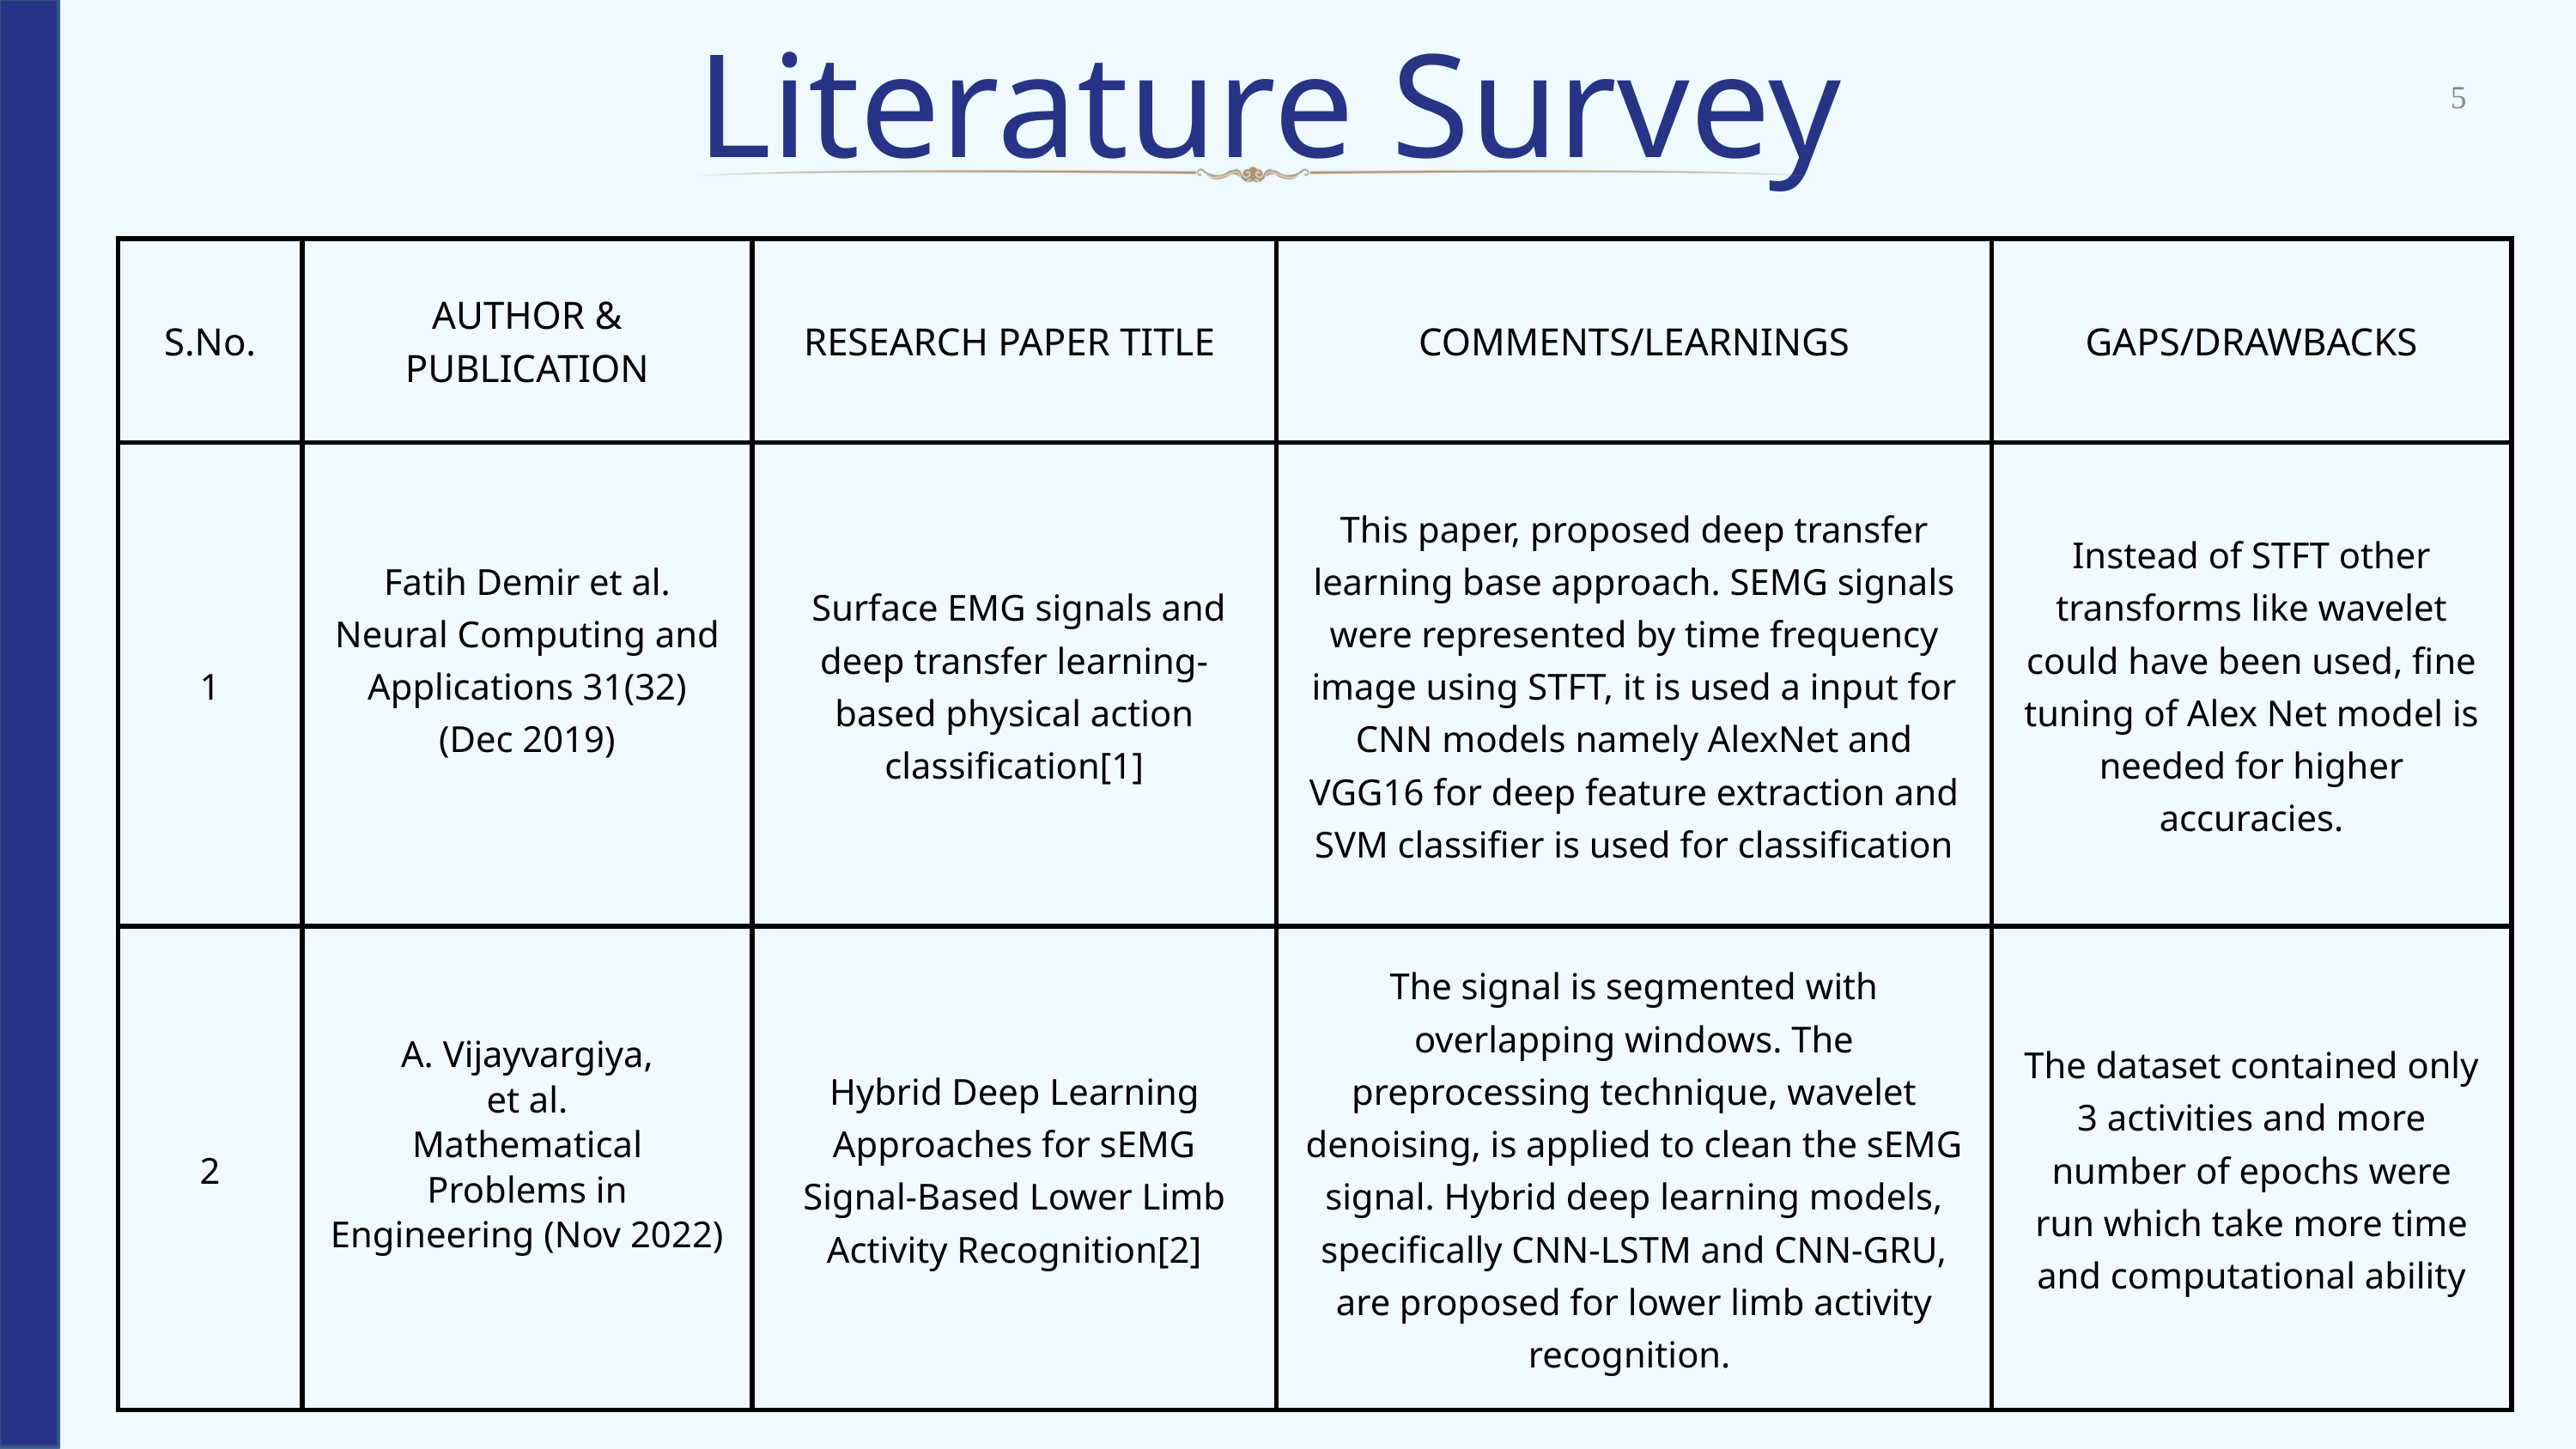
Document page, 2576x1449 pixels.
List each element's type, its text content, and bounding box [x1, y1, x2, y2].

table_cell 2 [120, 929, 300, 1408]
table_header RESEARCH PAPER TITLE [755, 241, 1274, 440]
table_cell This paper, proposed deep transfer learning base approach. SEMG signals were represented by time frequency image using STFT, it is used a input for CNN models namely AlexNet and VGG16 for deep feature extraction and SVM classifier is used for classification [1279, 445, 1990, 924]
table_cell The dataset contained only 3 activities and more number of epochs were run which take more time and computational ability [1994, 929, 2509, 1408]
text_box Literature Survey [670, 4, 1906, 186]
table_header GAPS/DRAWBACKS [1994, 241, 2509, 440]
text_box 5 [2191, 76, 2467, 115]
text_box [697, 166, 1809, 185]
table_cell A. Vijayvargiya, et al. Mathematical Problems in Engineering (Nov 2022) [305, 929, 750, 1408]
text_box [0, 0, 61, 1449]
table_header COMMENTS/LEARNINGS [1279, 241, 1990, 440]
table_cell The signal is segmented with overlapping windows. The preprocessing technique, wavelet denoising, is applied to clean the sEMG signal. Hybrid deep learning models, specifically CNN-LSTM and CNN-GRU, are proposed for lower limb activity recognition. [1279, 929, 1990, 1408]
table_cell Surface EMG signals and deep transfer learning-based physical action classification[1] [755, 445, 1274, 924]
table_cell Hybrid Deep Learning Approaches for sEMG Signal-Based Lower Limb Activity Recognition[2] [755, 929, 1274, 1408]
table_cell Instead of STFT other transforms like wavelet could have been used, fine tuning of Alex Net model is needed for higher accuracies. [1994, 445, 2509, 924]
table_header S.No. [120, 241, 300, 440]
table_cell Fatih Demir et al. Neural Computing and Applications 31(32) (Dec 2019) [305, 445, 750, 924]
table_cell 1 [120, 445, 300, 924]
table_header AUTHOR & PUBLICATION [305, 241, 750, 440]
